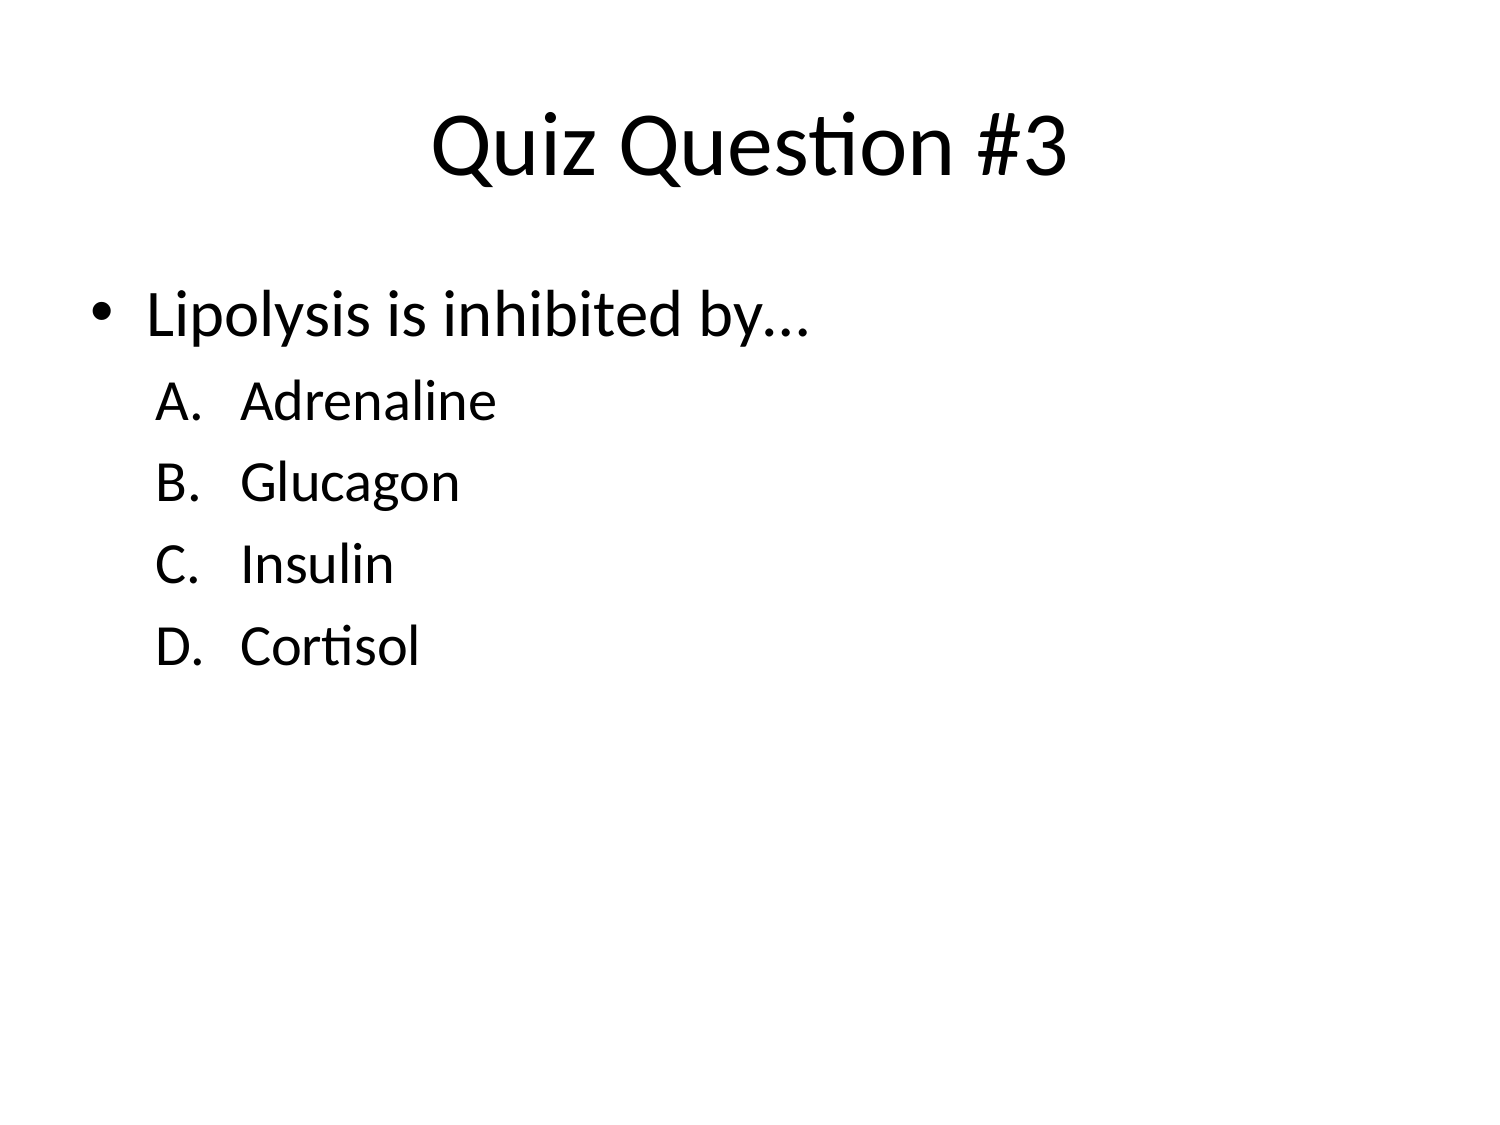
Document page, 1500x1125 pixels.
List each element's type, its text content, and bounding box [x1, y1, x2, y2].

title Quiz Question #3 [75, 45, 1425, 233]
list Lipolysis is inhibited by… Adrenaline Glucagon Insulin Cortisol [75, 262, 1425, 1005]
